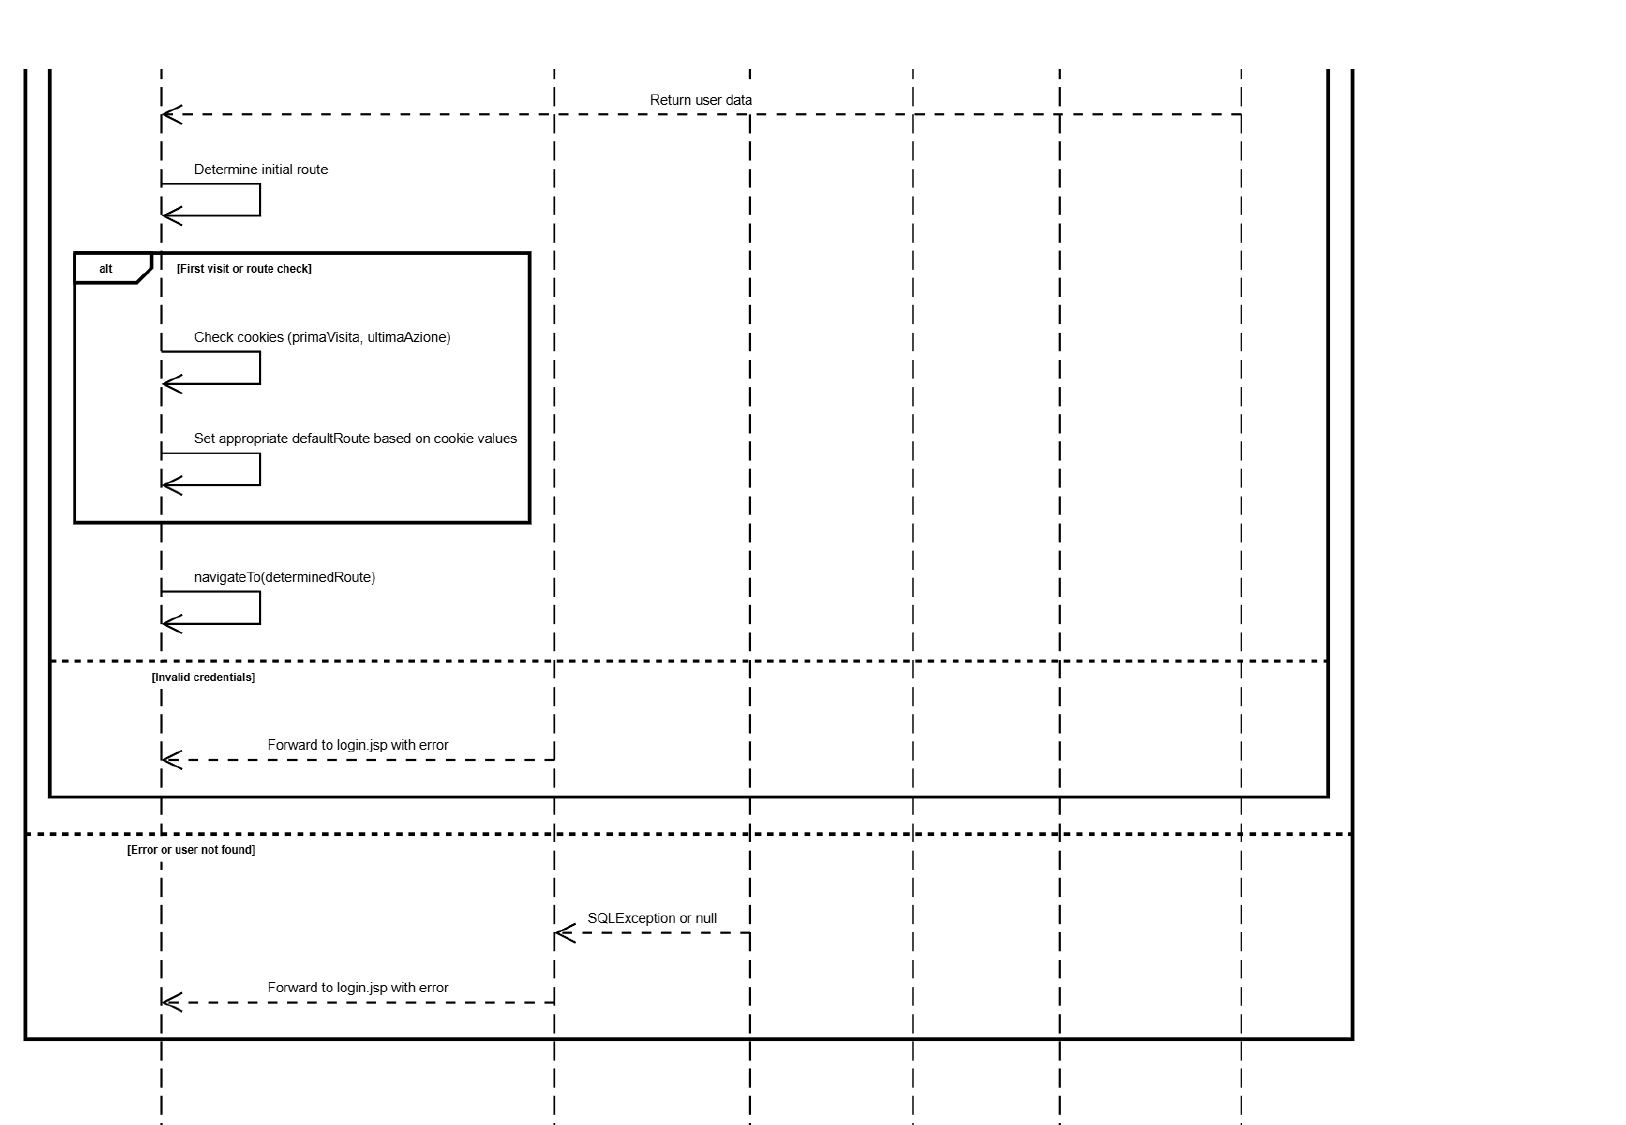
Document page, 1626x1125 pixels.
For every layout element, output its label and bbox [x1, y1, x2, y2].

picture [0, 68, 1376, 1125]
